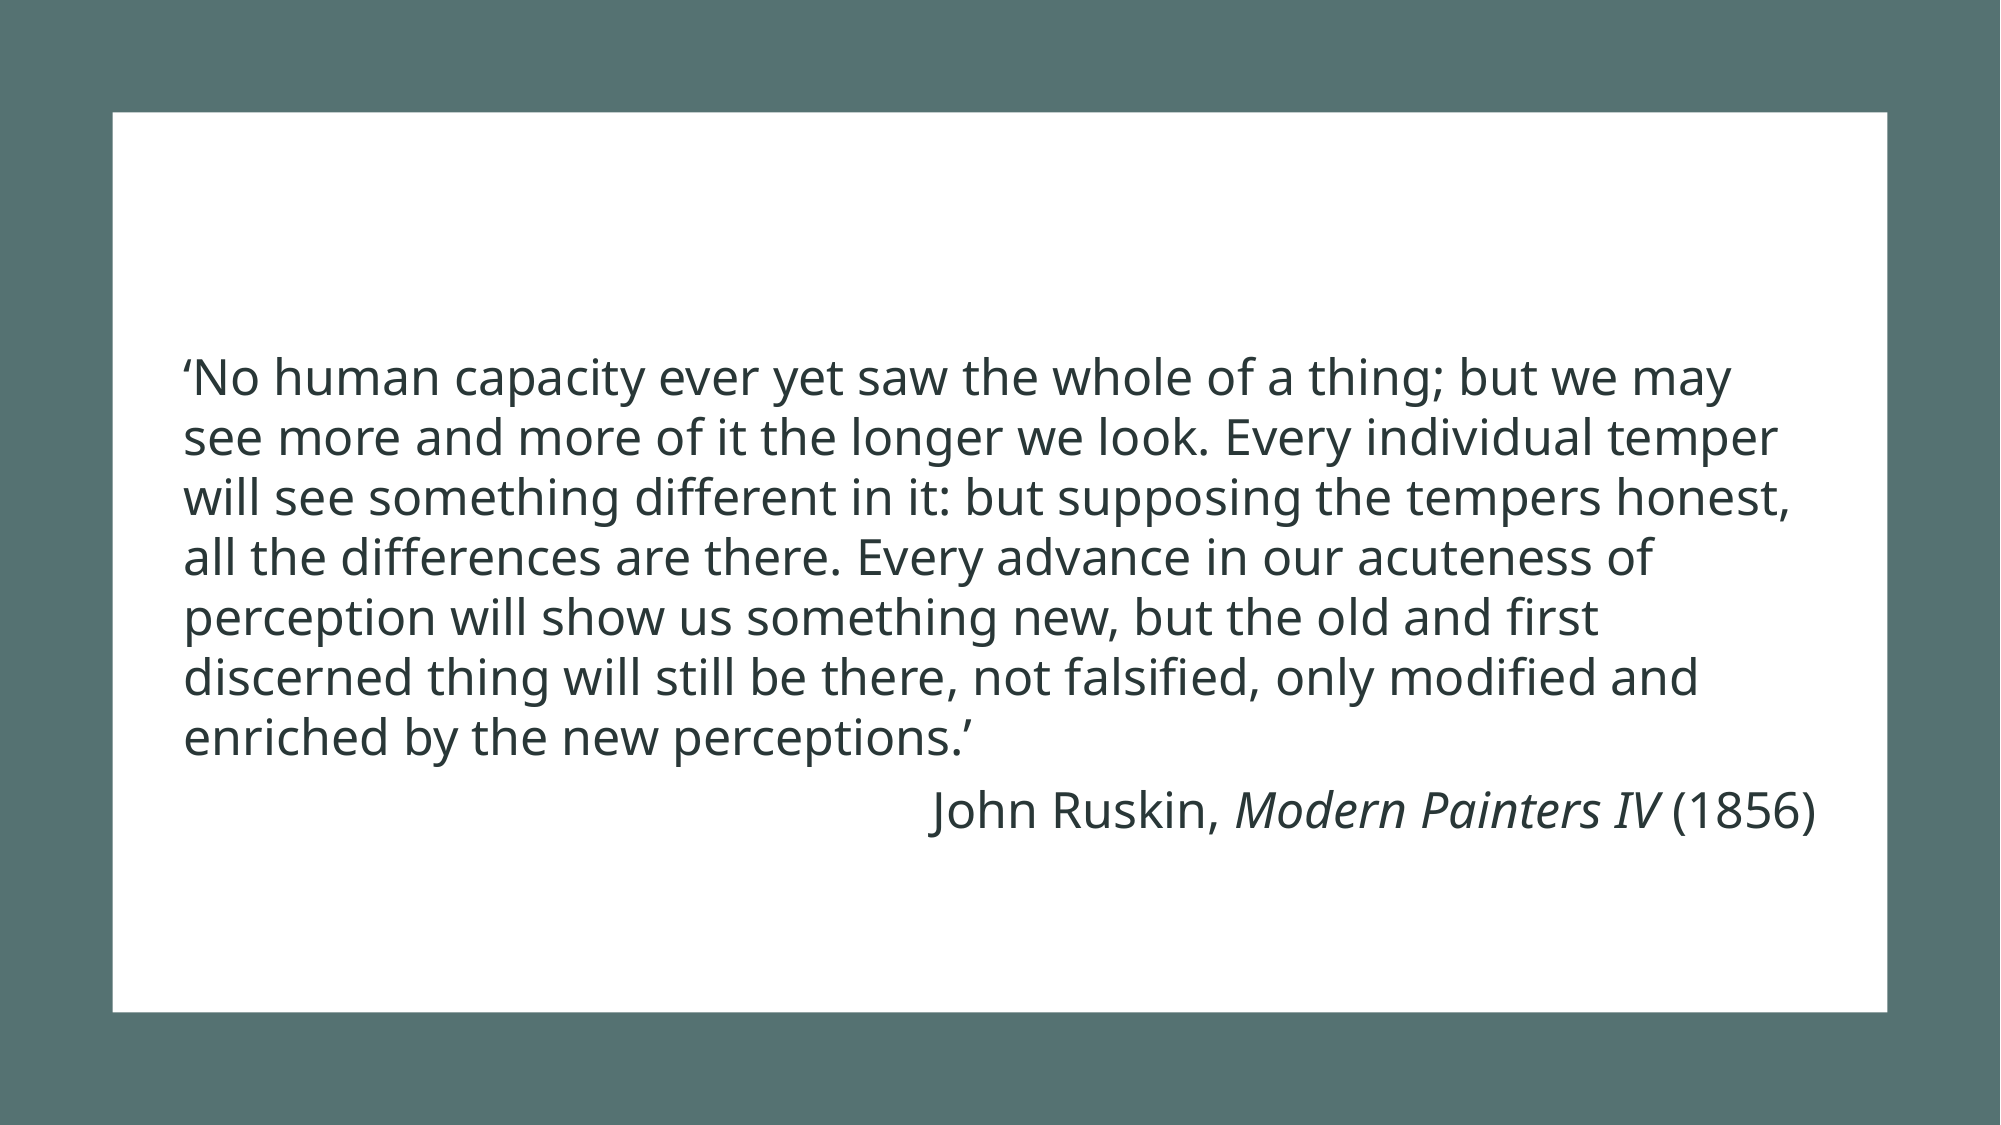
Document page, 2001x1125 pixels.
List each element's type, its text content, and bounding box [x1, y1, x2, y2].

text_box [111, 111, 1888, 1013]
text_box [0, 0, 2000, 1125]
text_box ‘No human capacity ever yet saw the whole of a thing; but we may see more and more of it the longer we look. Every individual temper will see something different in it: but supposing the tempers honest, all the differences are there. Every advance in our acuteness of perception will show us something new, but the old and first discerned thing will still be there, not falsified, only modified and enriched by the new perceptions.’ John Ruskin, Modern Painters IV (1856) [168, 338, 1832, 1125]
